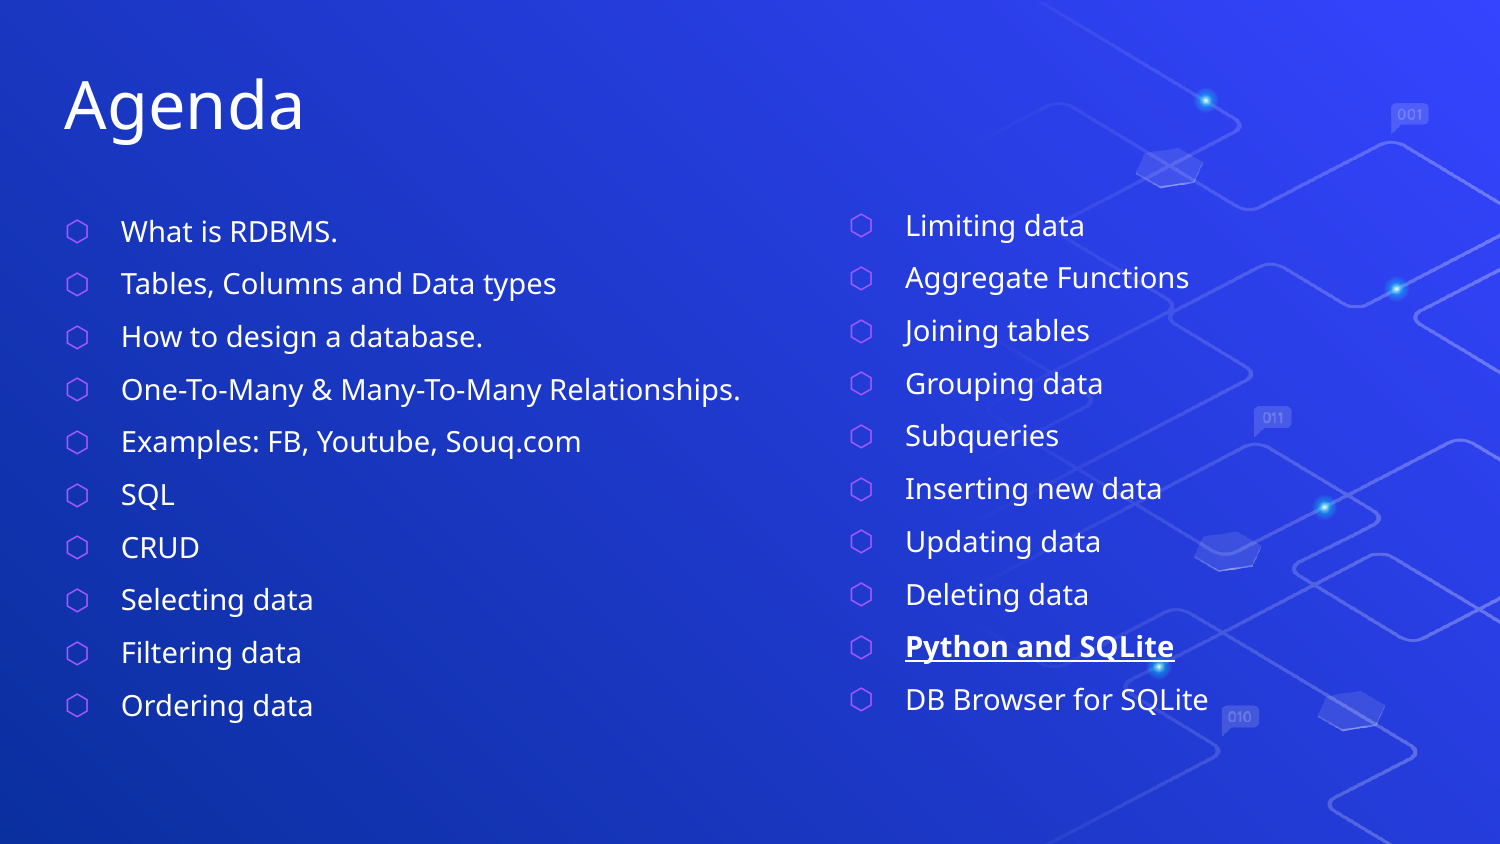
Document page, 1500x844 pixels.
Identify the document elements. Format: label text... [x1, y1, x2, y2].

text_box Limiting data Aggregate Functions Joining tables Grouping data Subqueries Inserting new data Updating data Deleting data Python and SQLite DB Browser for SQLite [848, 101, 1420, 455]
list Agenda What is RDBMS. Tables, Columns and Data types How to design a database. One-To-Many & Many-To-Many Relationships. Examples: FB, Youtube, Souq.com SQL CRUD Selecting data Filtering data Ordering data [64, 50, 1420, 404]
picture [0, 0, 1500, 844]
